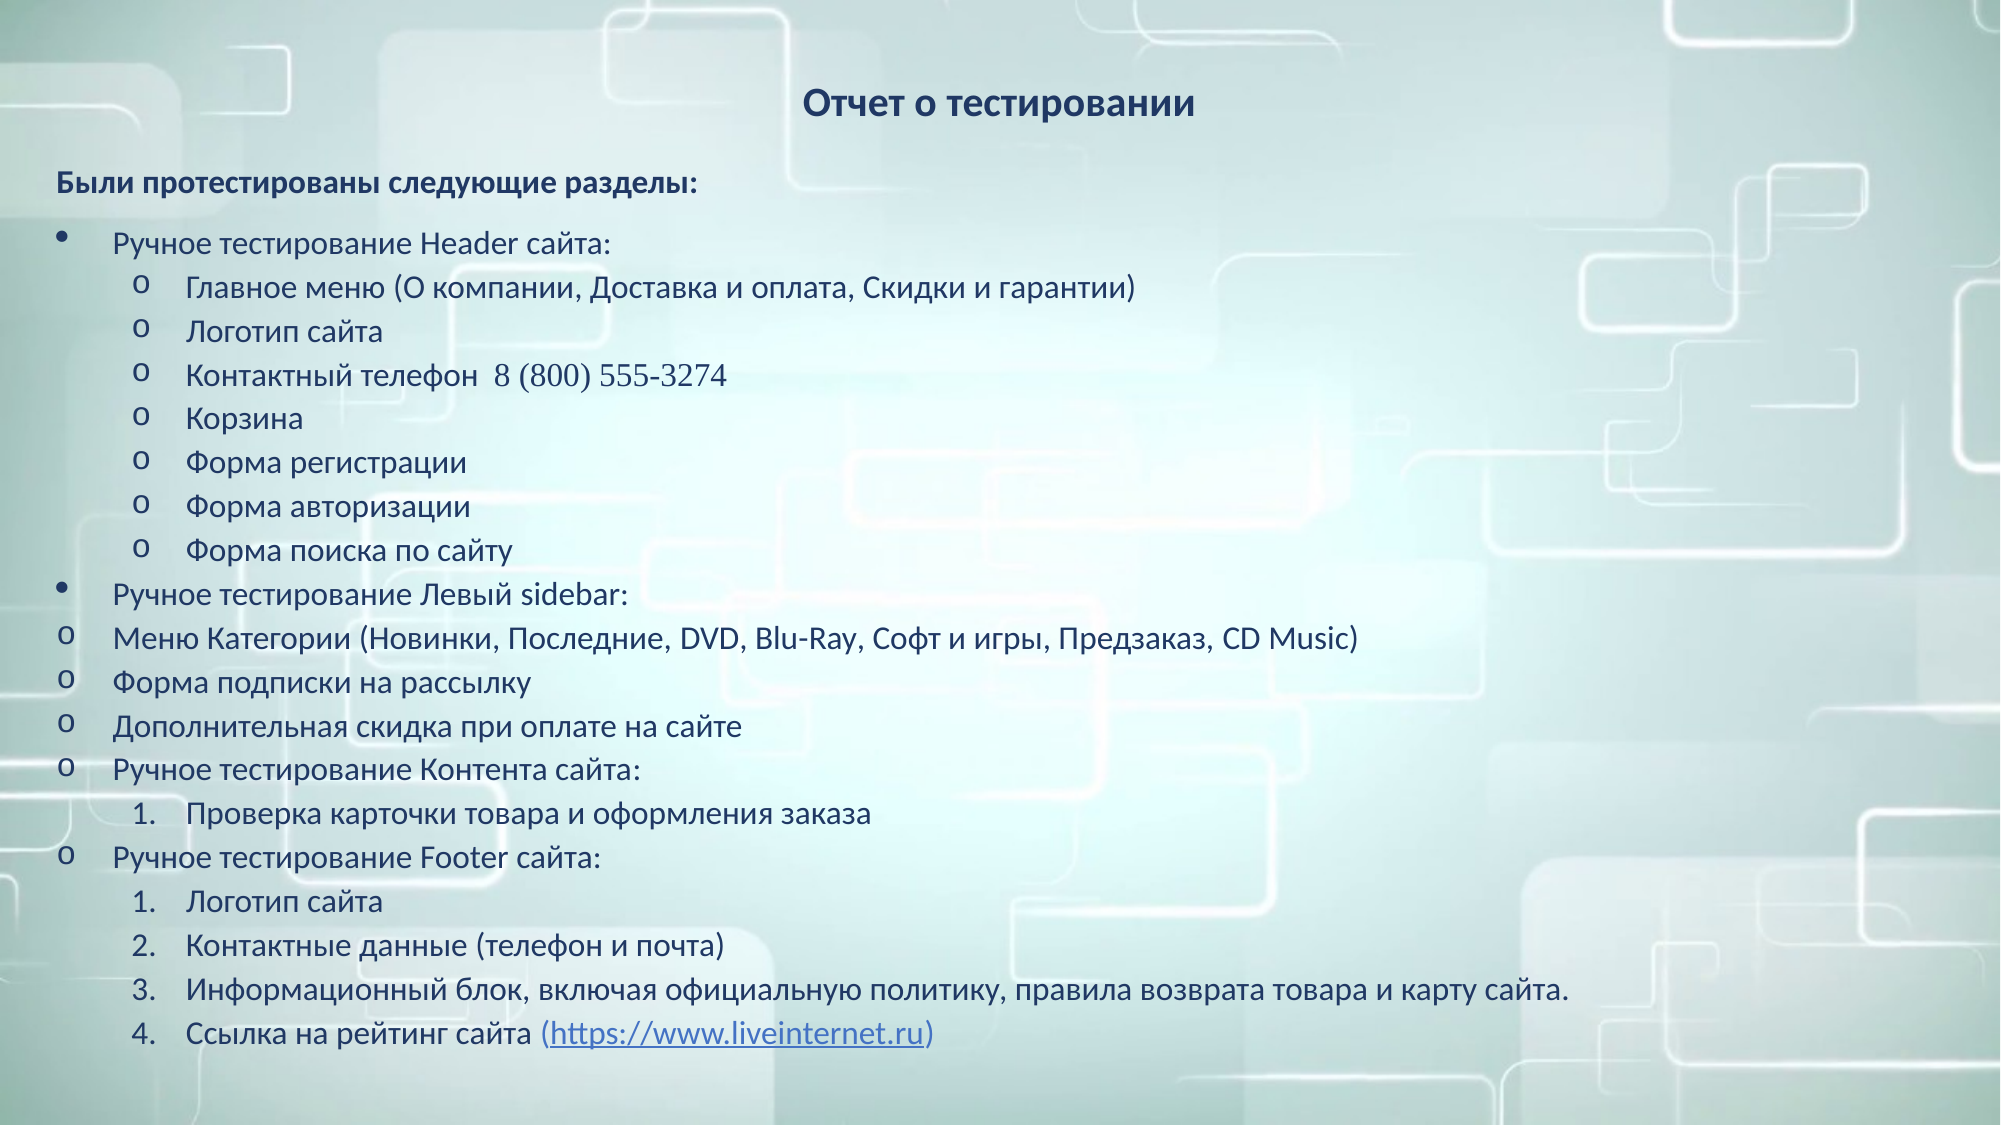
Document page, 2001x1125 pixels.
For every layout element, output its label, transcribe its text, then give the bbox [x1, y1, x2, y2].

text_box Были протестированы следующие разделы: Ручное тестирование Header сайта: Главное меню (О компании, Доставка и оплата, Скидки и гарантии) Логотип сайта Контактный телефон 8 (800) 555-3274 Корзина Форма регистрации Форма авторизации Форма поиска по сайту Ручное тестирование Левый sidebar: Меню Категории (Новинки, Последние, DVD, Blu-Ray, Софт и игры, Предзаказ, CD Music) Форма подписки на рассылку Дополнительная скидка при оплате на сайте Ручное тестирование Контента сайта: Проверка карточки товара и оформления заказа Ручное тестирование Footer сайта: Логотип сайта Контактные данные (телефон и почта) Информационный блок, включая официальную политику, правила возврата товара и карту сайта. Ссылка на рейтинг сайта (https://www.liveinternet.ru) [41, 150, 1959, 1089]
text_box Отчет о тестировании [51, 66, 1919, 181]
picture [0, 0, 2001, 1125]
